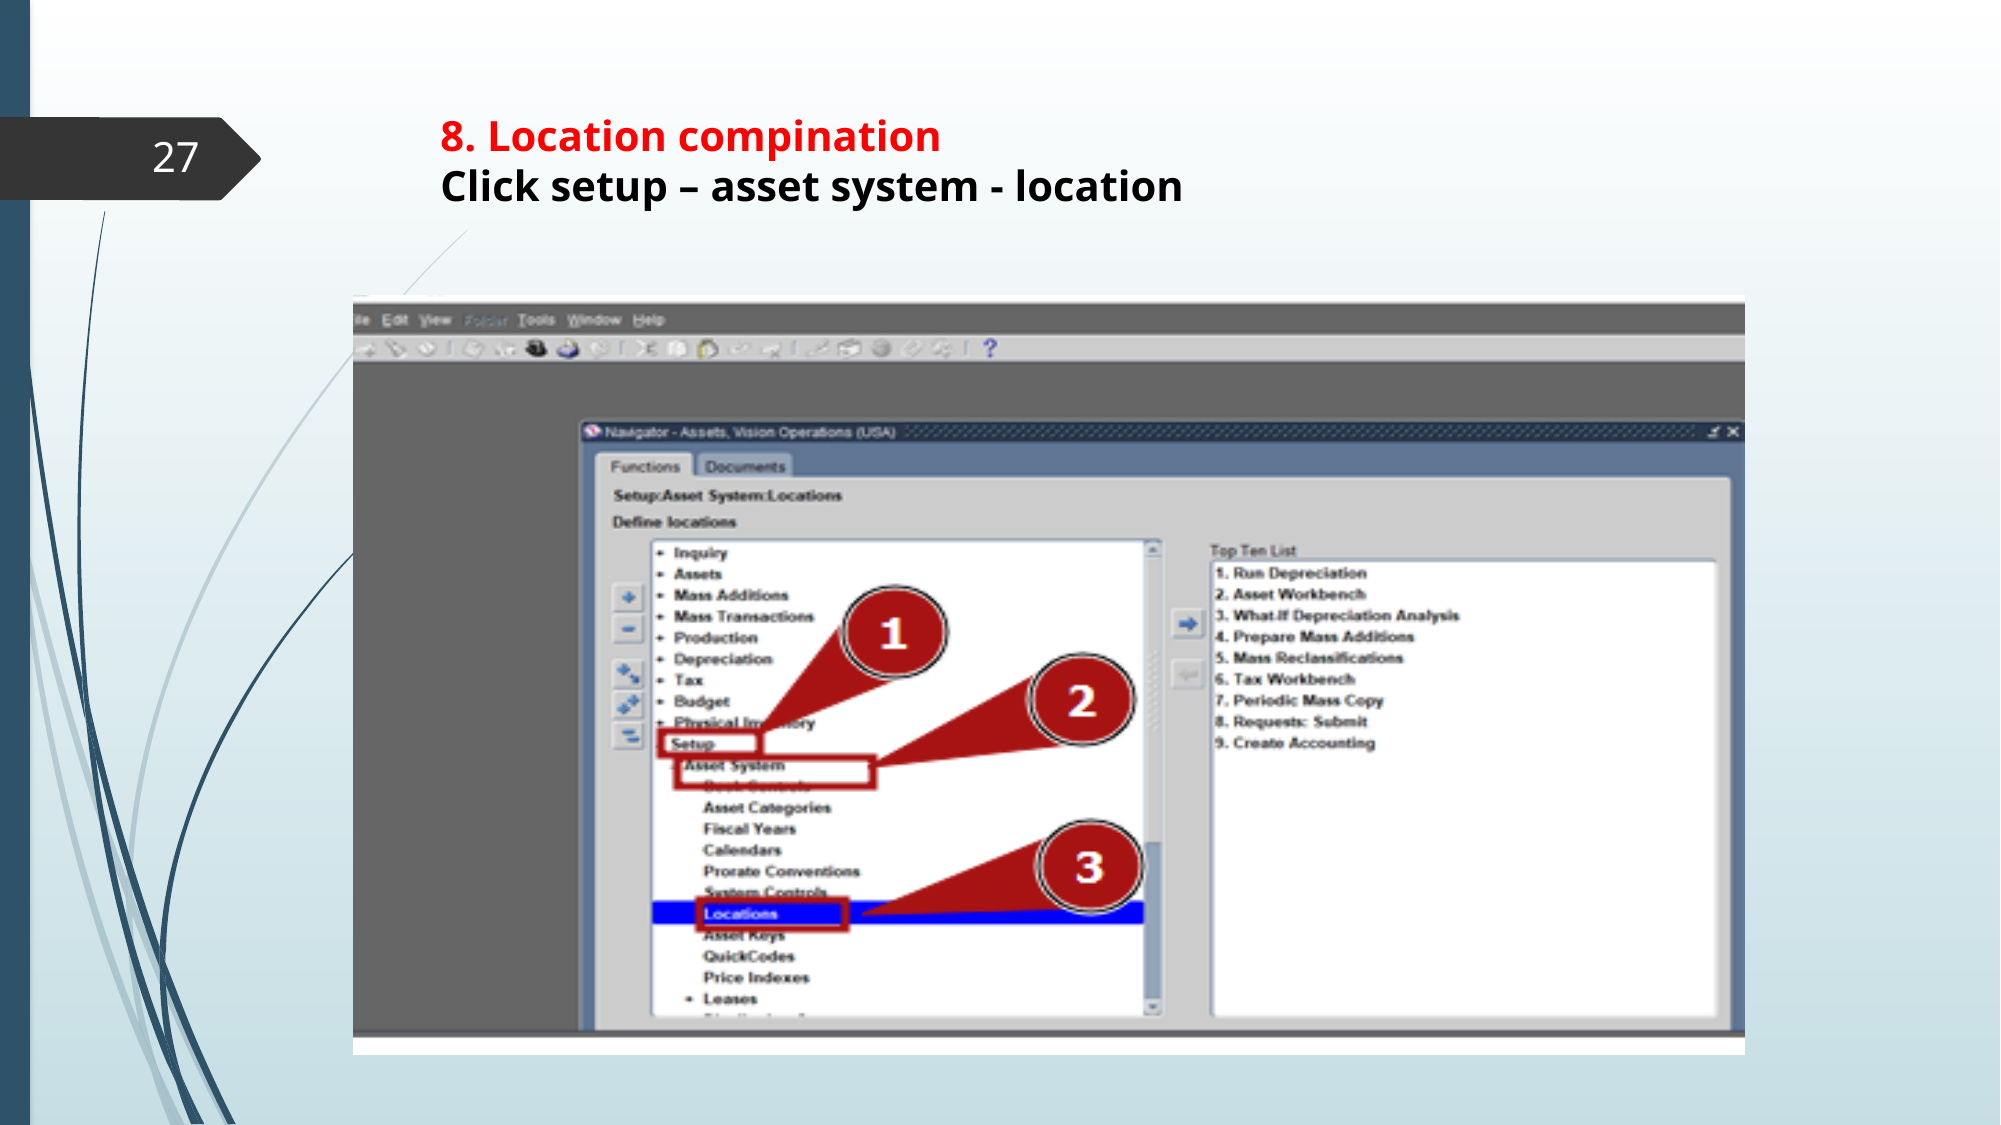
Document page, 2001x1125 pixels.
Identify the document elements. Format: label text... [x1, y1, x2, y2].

slide_number 27 [87, 129, 216, 190]
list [352, 294, 1745, 1055]
title 8. Location compination Click setup – asset system - location [425, 102, 1888, 313]
